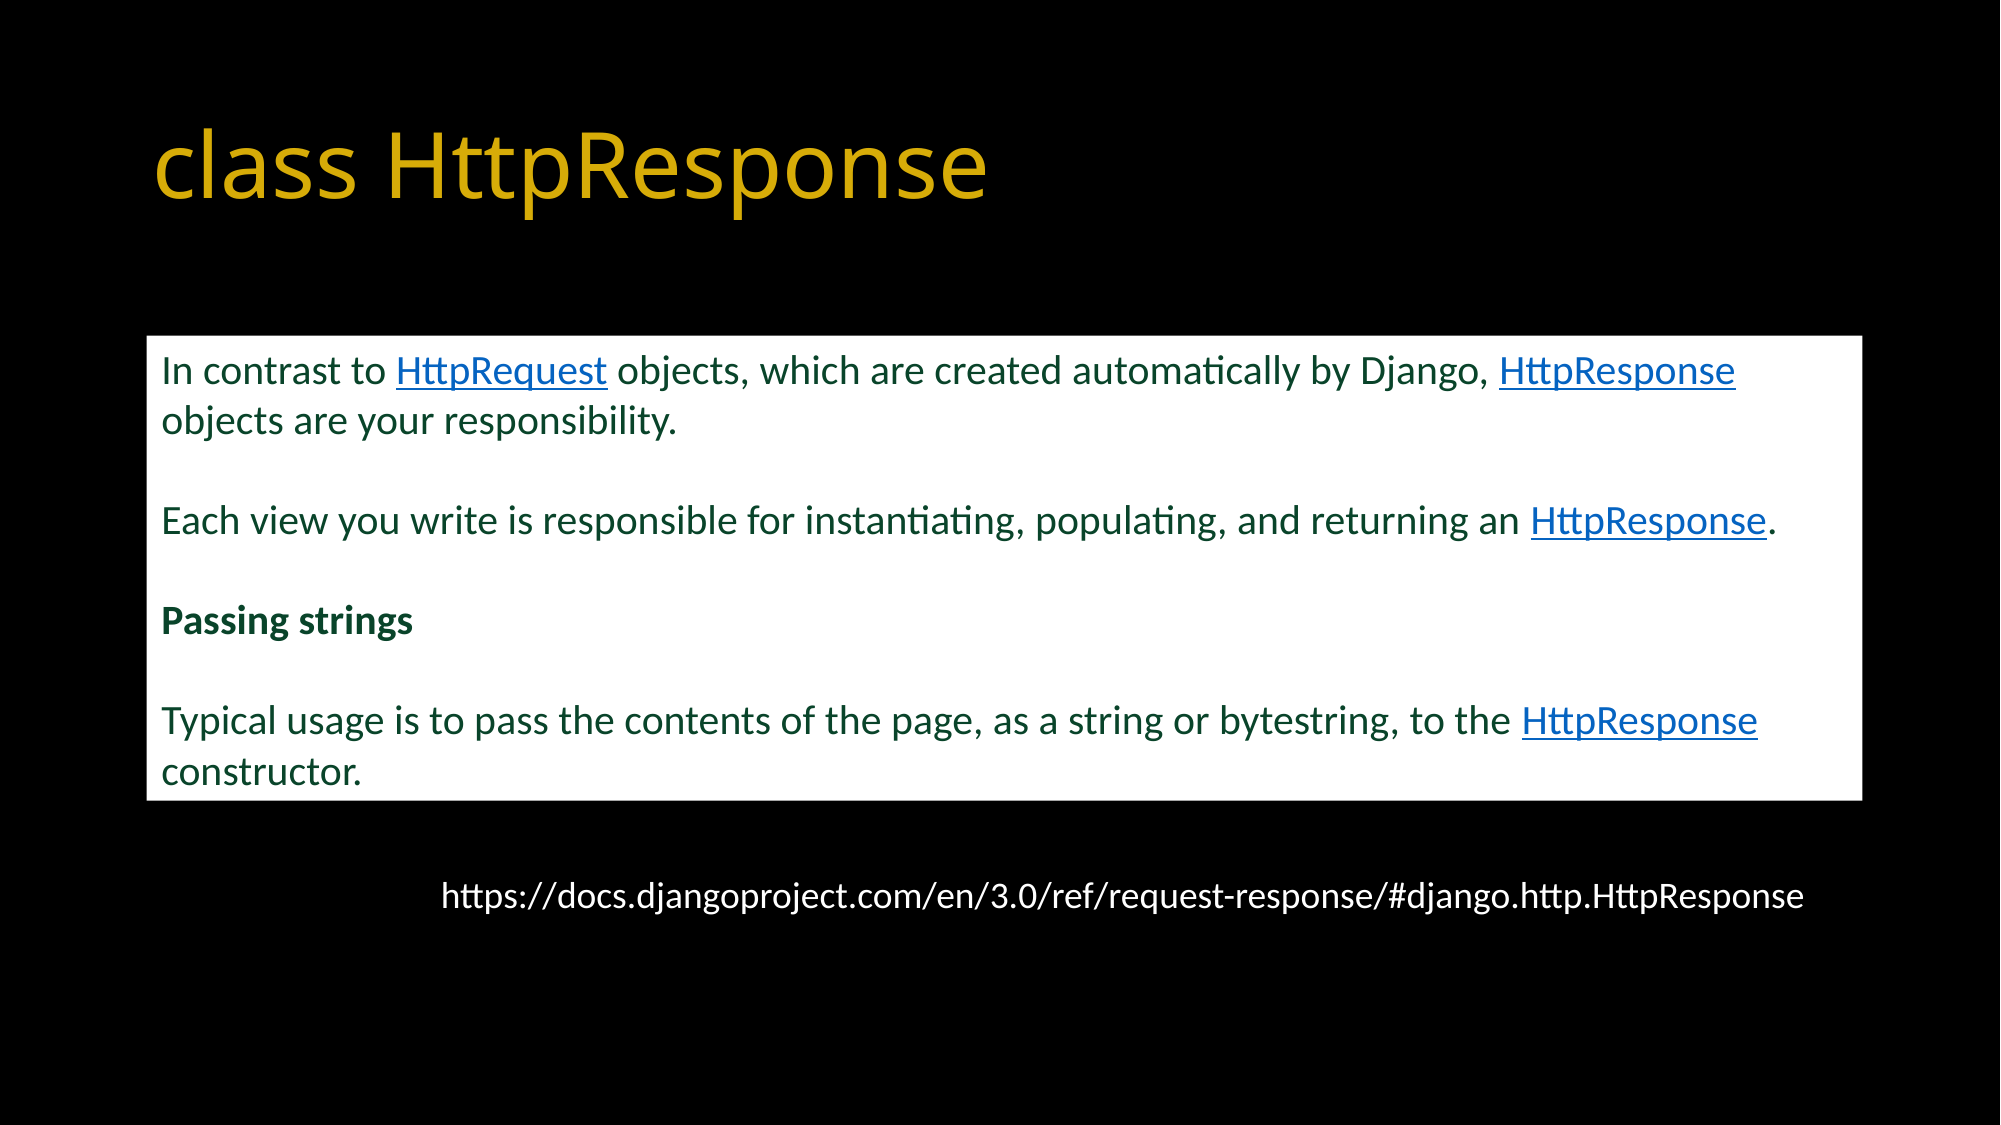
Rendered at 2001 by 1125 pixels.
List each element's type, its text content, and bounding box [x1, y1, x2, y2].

title class HttpResponse [137, 59, 1863, 278]
text_box In contrast to HttpRequest objects, which are created automatically by Django, HttpResponse objects are your responsibility. Each view you write is responsible for instantiating, populating, and returning an HttpResponse. Passing strings Typical usage is to pass the contents of the page, as a string or bytestring, to the HttpResponse constructor. [146, 335, 1863, 801]
text_box https://docs.djangoproject.com/en/3.0/ref/request-response/#django.http.HttpResponse [426, 863, 1841, 924]
